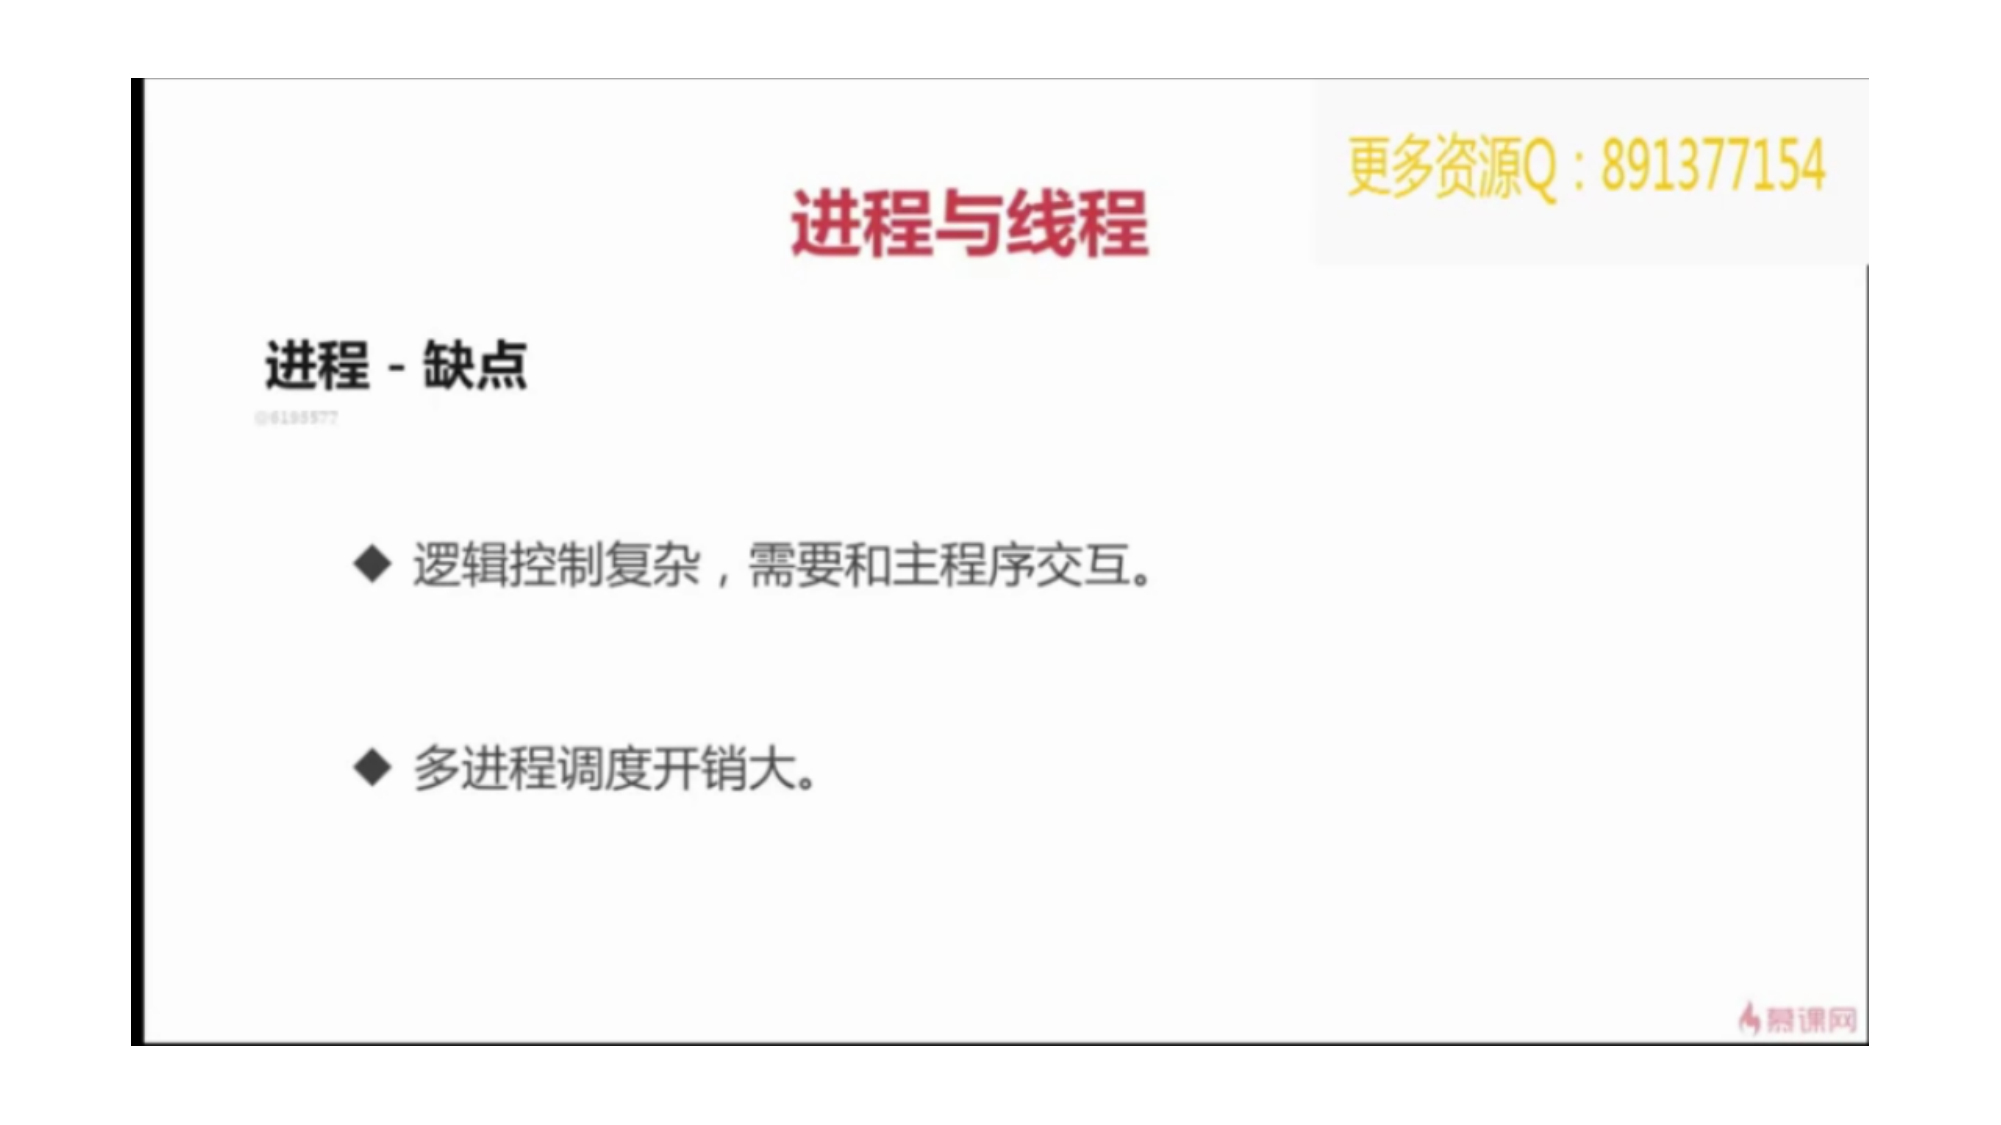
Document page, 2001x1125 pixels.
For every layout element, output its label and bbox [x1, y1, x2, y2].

picture [131, 78, 1869, 1047]
